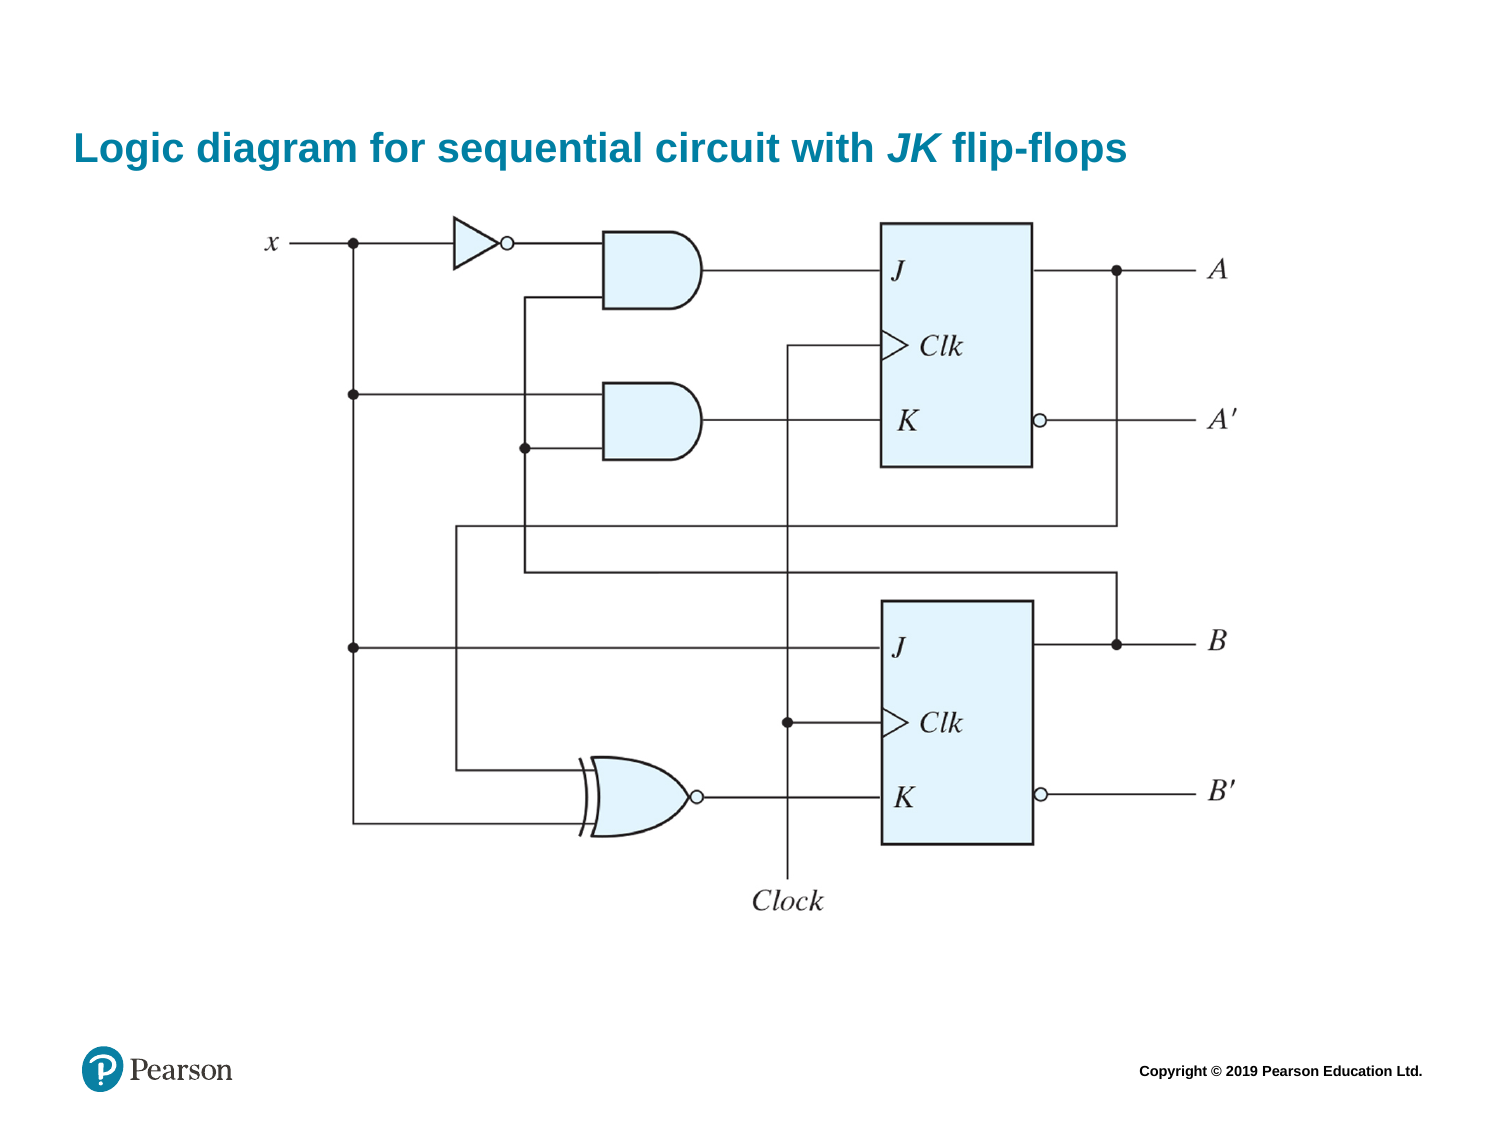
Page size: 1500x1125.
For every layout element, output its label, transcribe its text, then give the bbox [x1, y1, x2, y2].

picture [261, 212, 1239, 913]
title Logic diagram for sequential circuit with JK flip-flops [73, 70, 1450, 188]
